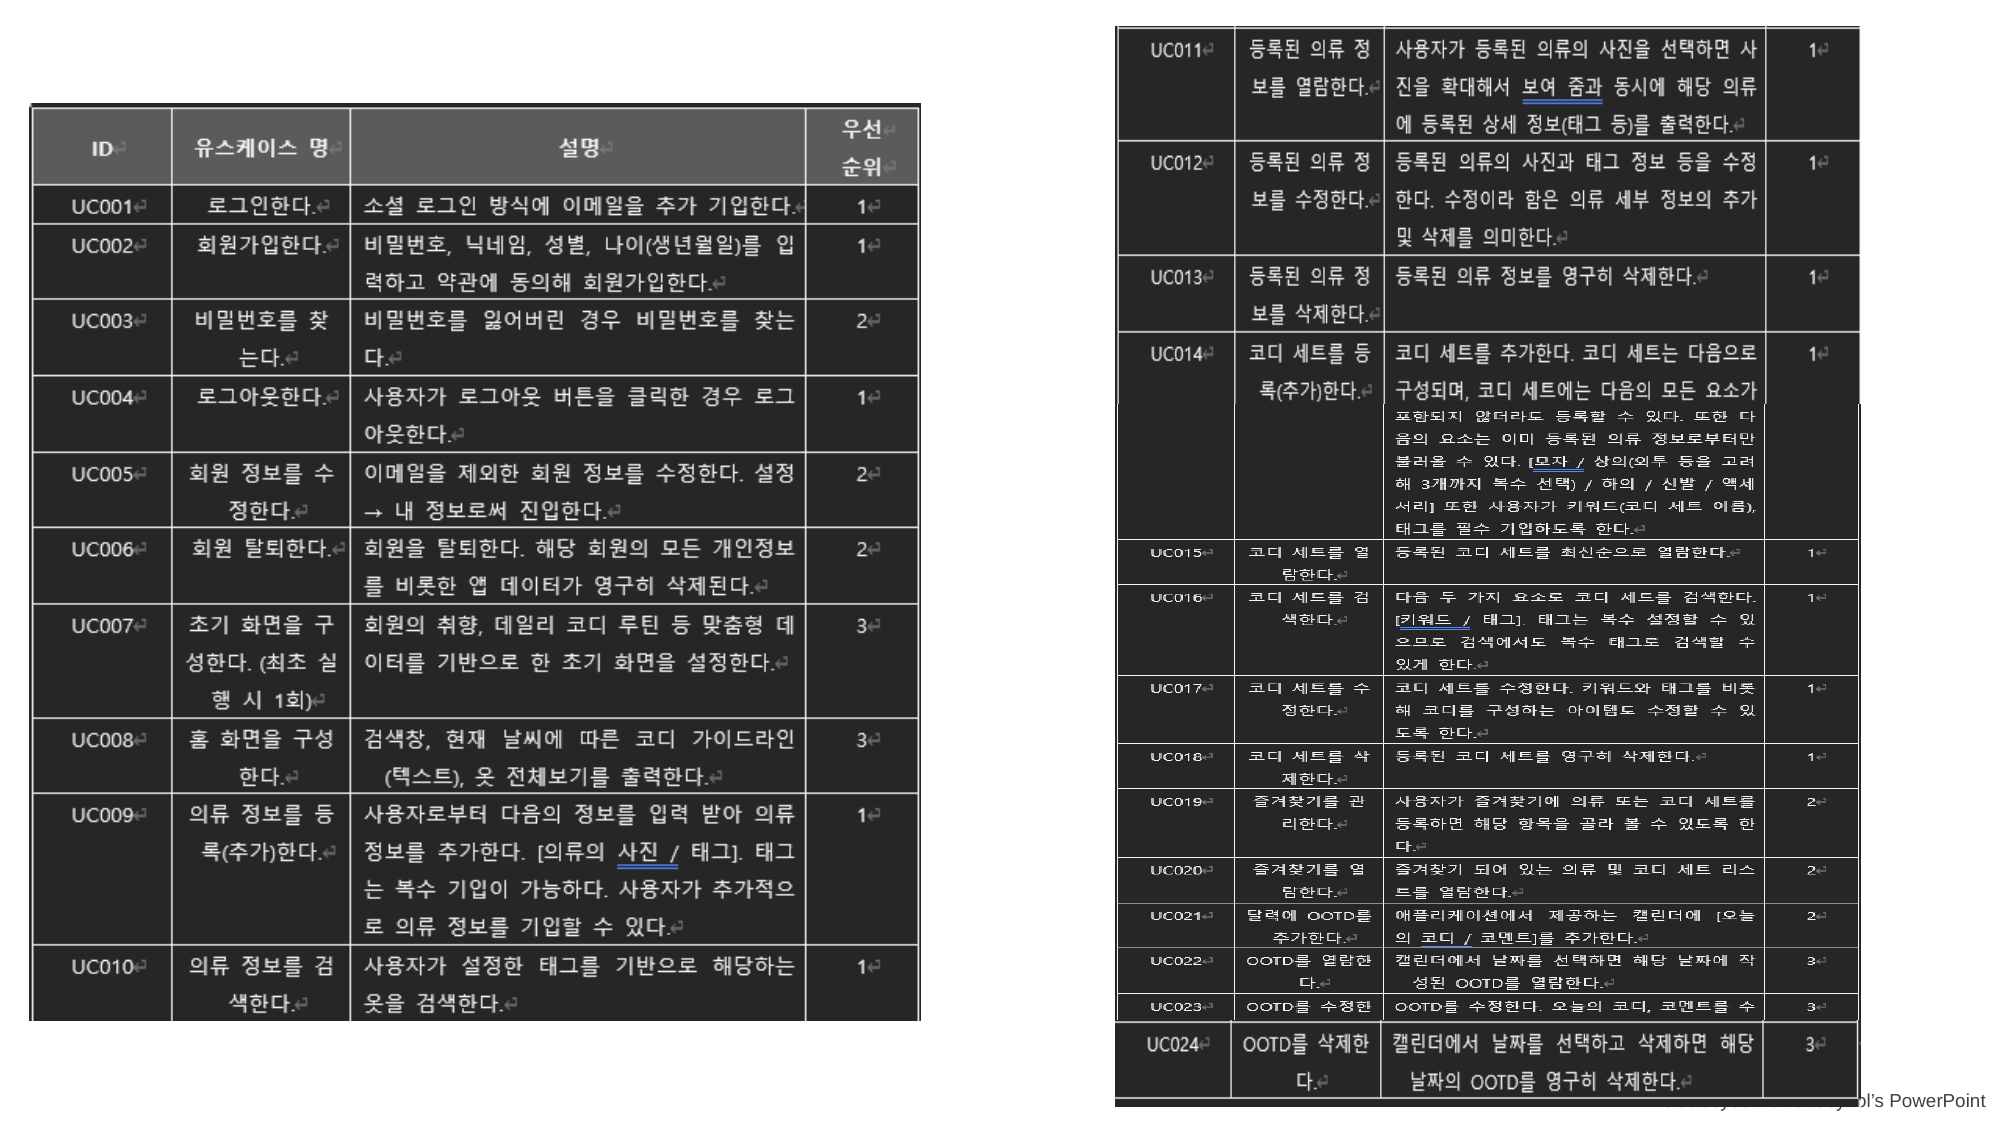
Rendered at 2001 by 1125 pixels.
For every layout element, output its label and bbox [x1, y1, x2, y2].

picture [1115, 26, 1861, 1107]
picture [29, 103, 921, 1021]
